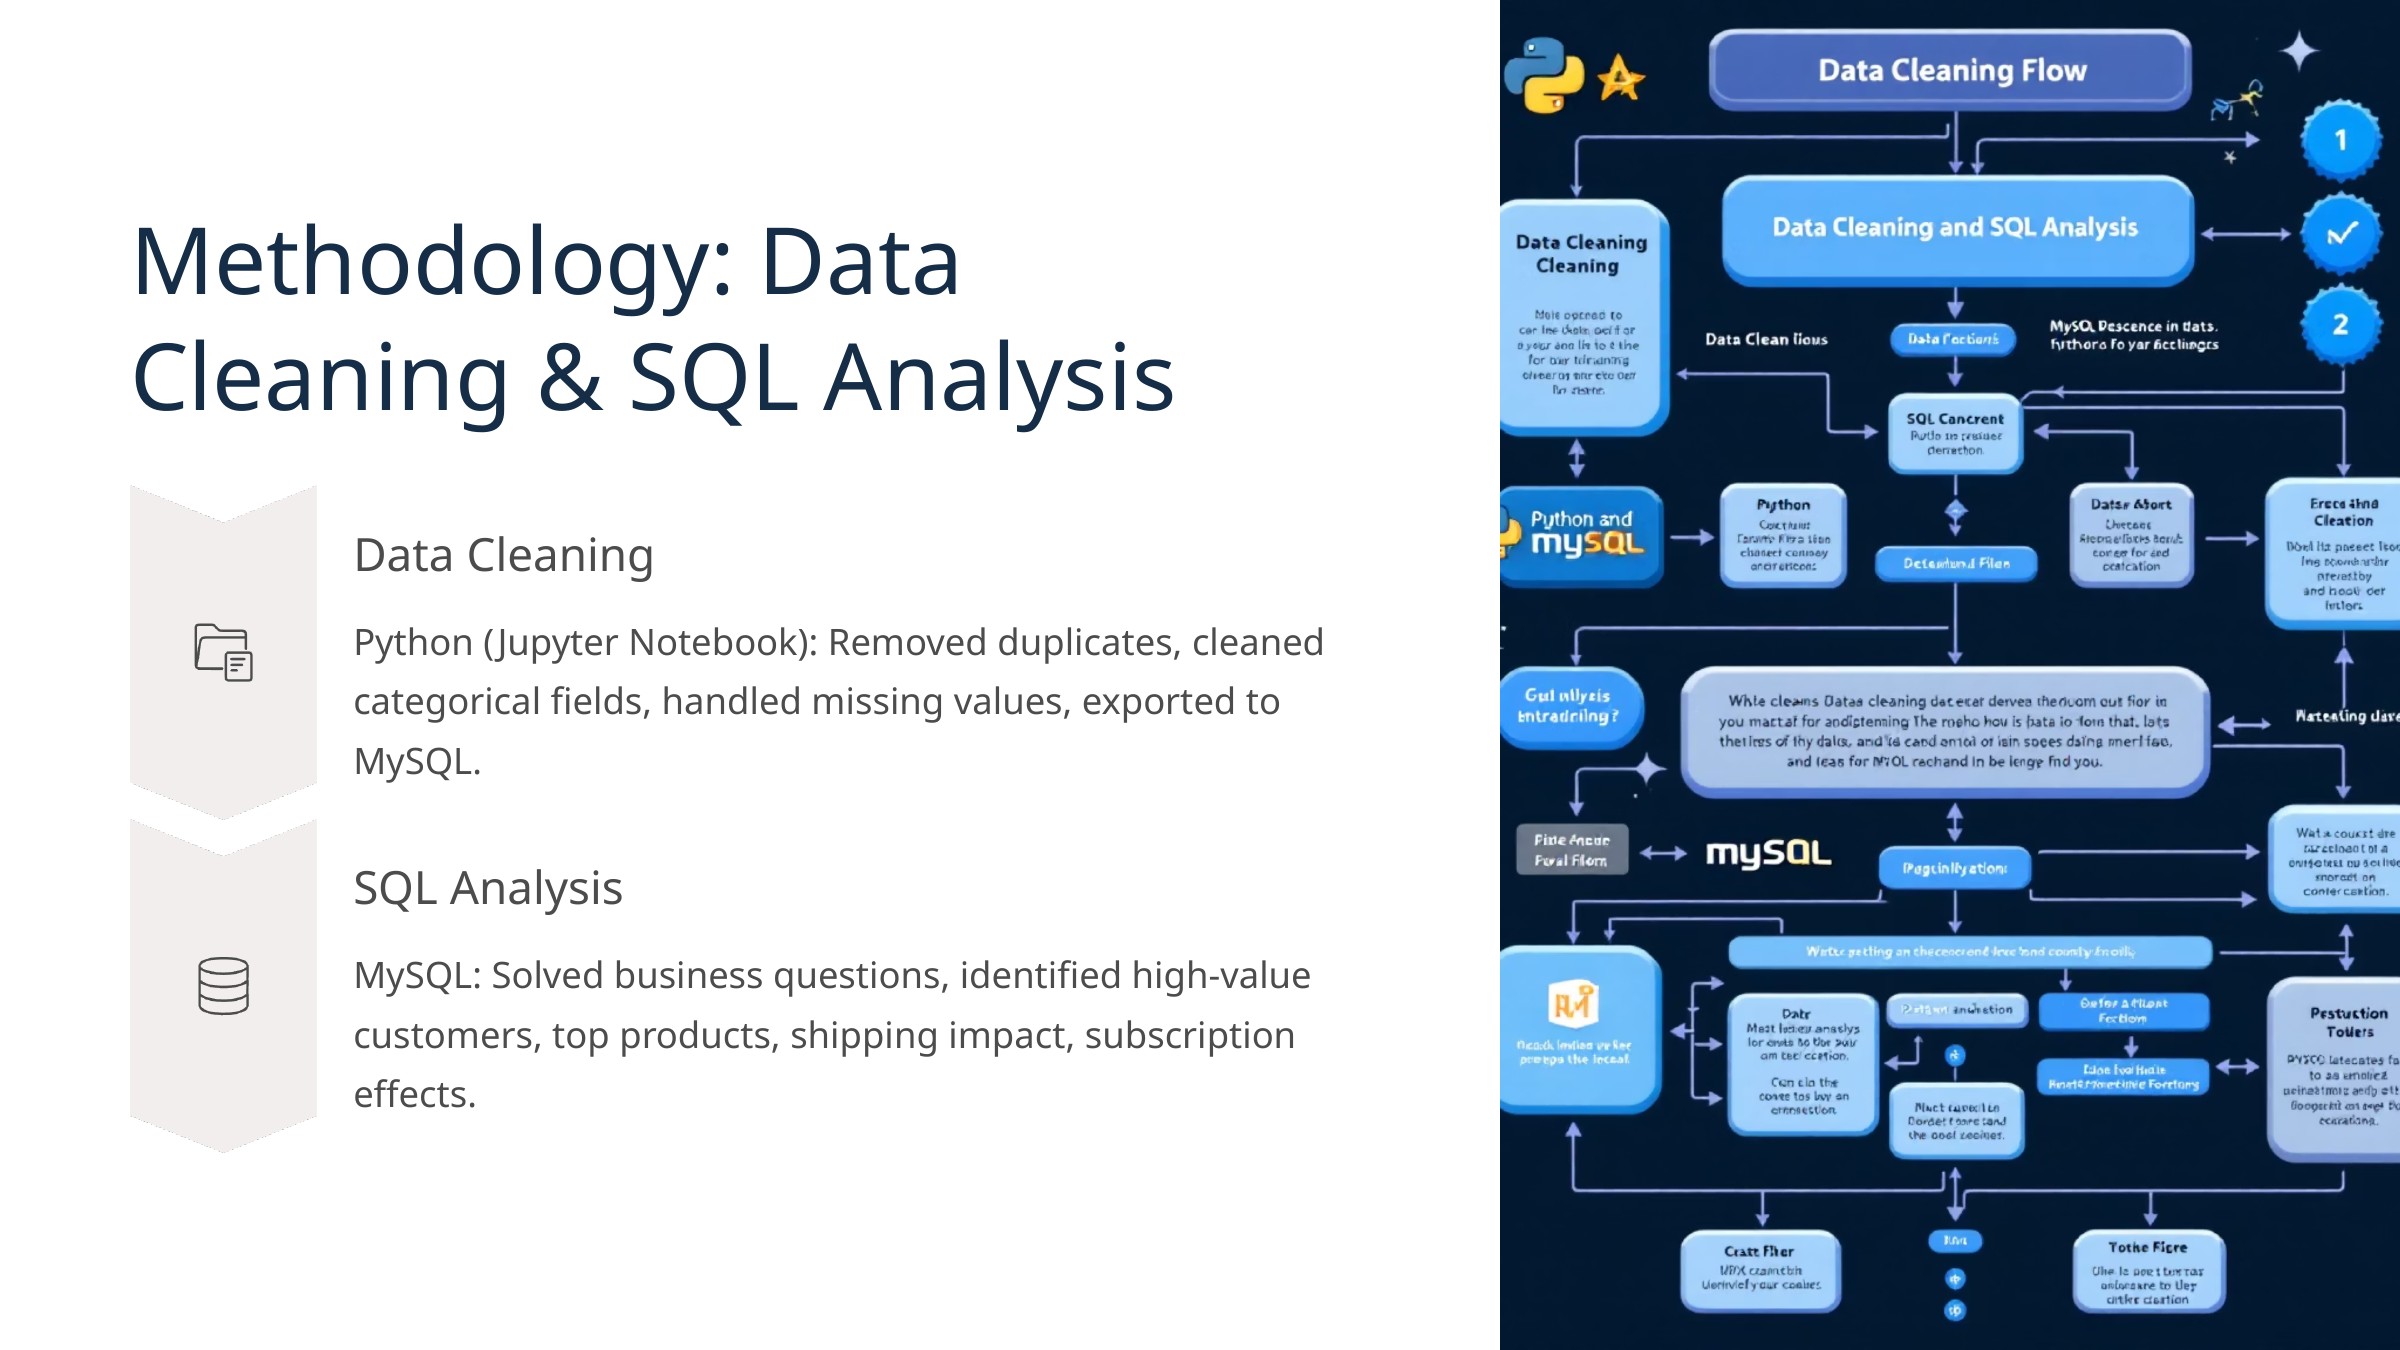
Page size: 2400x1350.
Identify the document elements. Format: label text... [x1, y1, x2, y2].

picture [130, 485, 317, 1153]
text_box Methodology: Data Cleaning & SQL Analysis [130, 197, 1370, 430]
text_box MySQL: Solved business questions, identified high-value customers, top products, shipping impact, subscription effects. [353, 936, 1370, 1116]
text_box SQL Analysis [353, 856, 819, 915]
text_box Python (Jupyter Notebook): Removed duplicates, cleaned categorical fields, handled missing values, exported to MySQL. [353, 603, 1370, 782]
picture [1499, 0, 2400, 1350]
text_box Data Cleaning [353, 522, 819, 581]
